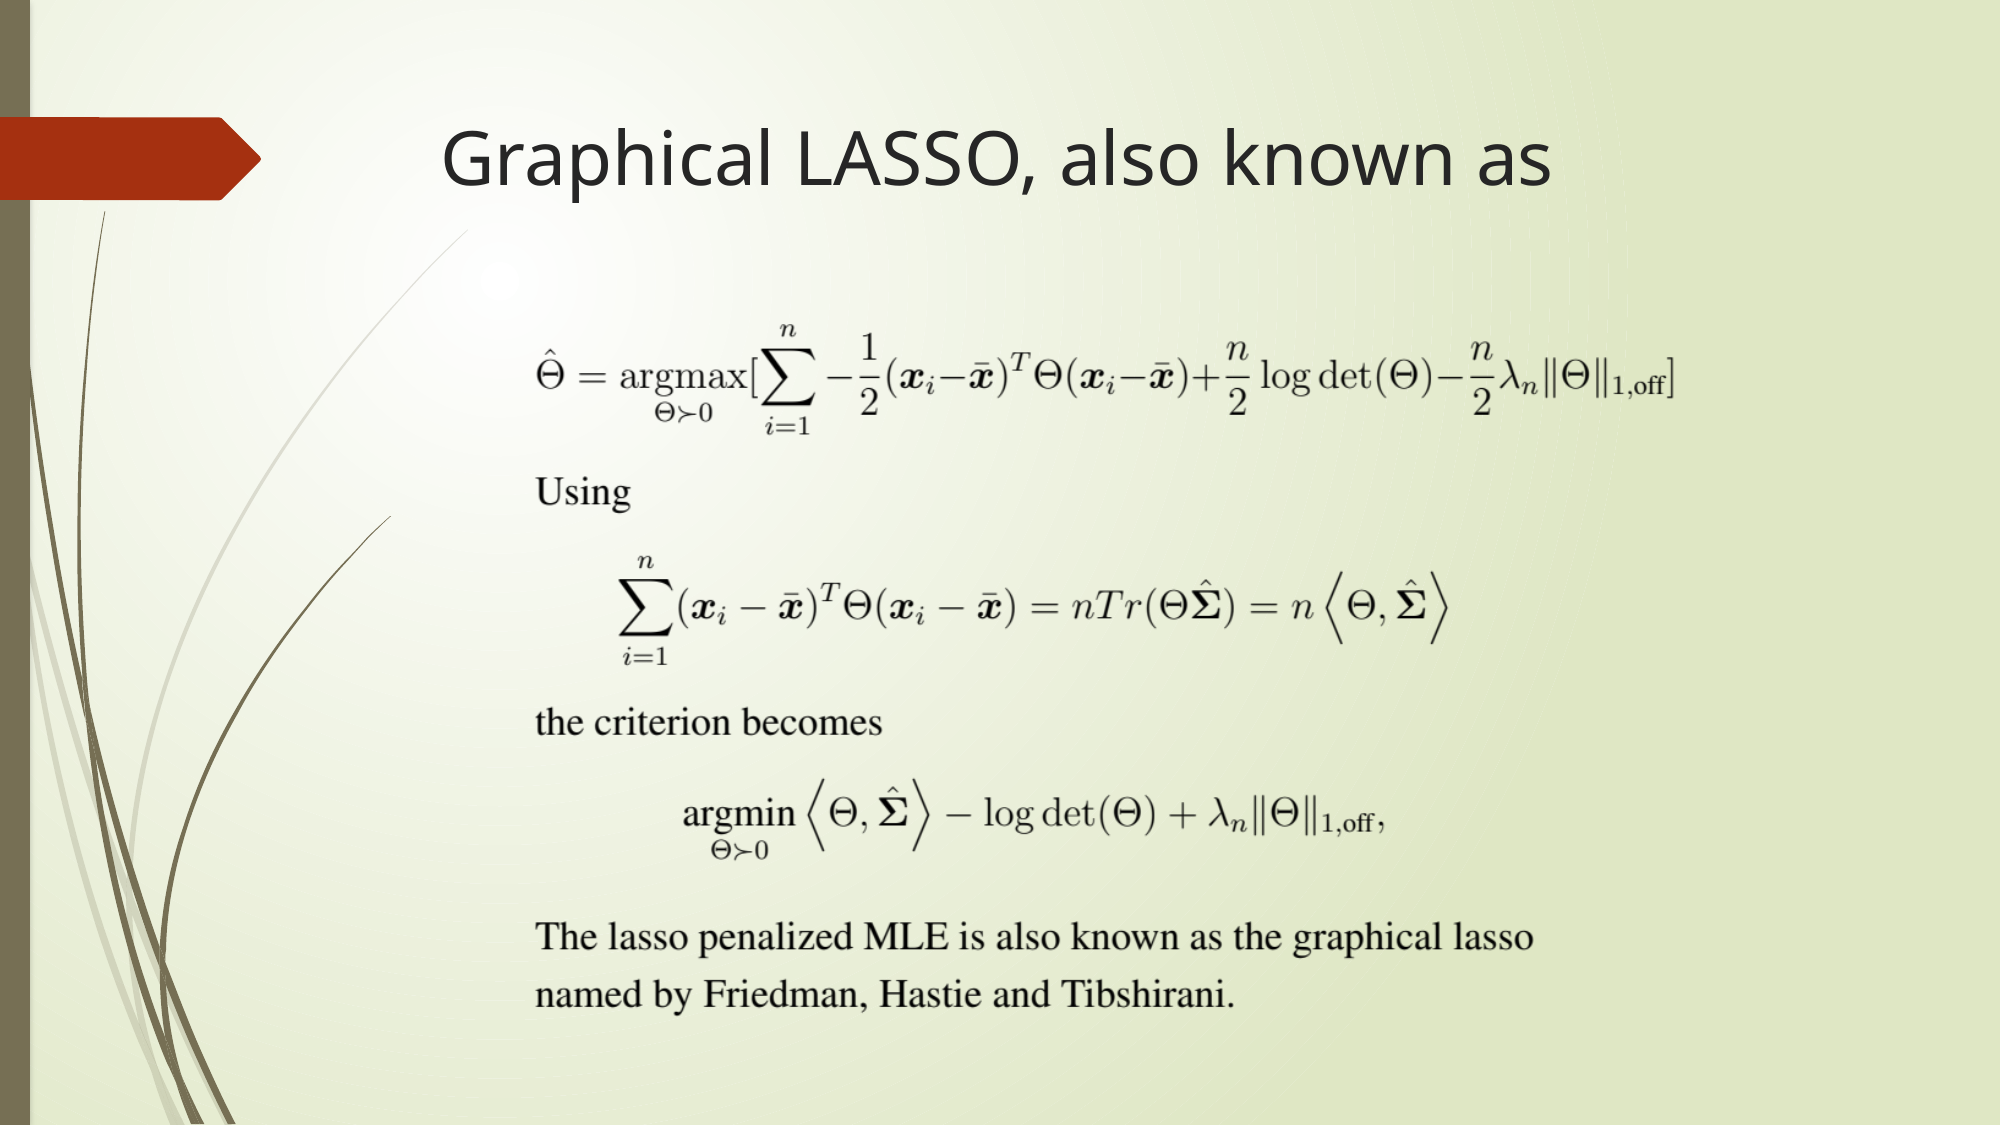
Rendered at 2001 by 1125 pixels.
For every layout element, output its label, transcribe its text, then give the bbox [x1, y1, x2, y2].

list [507, 312, 1692, 1033]
title Graphical LASSO, also known as [425, 102, 1888, 313]
